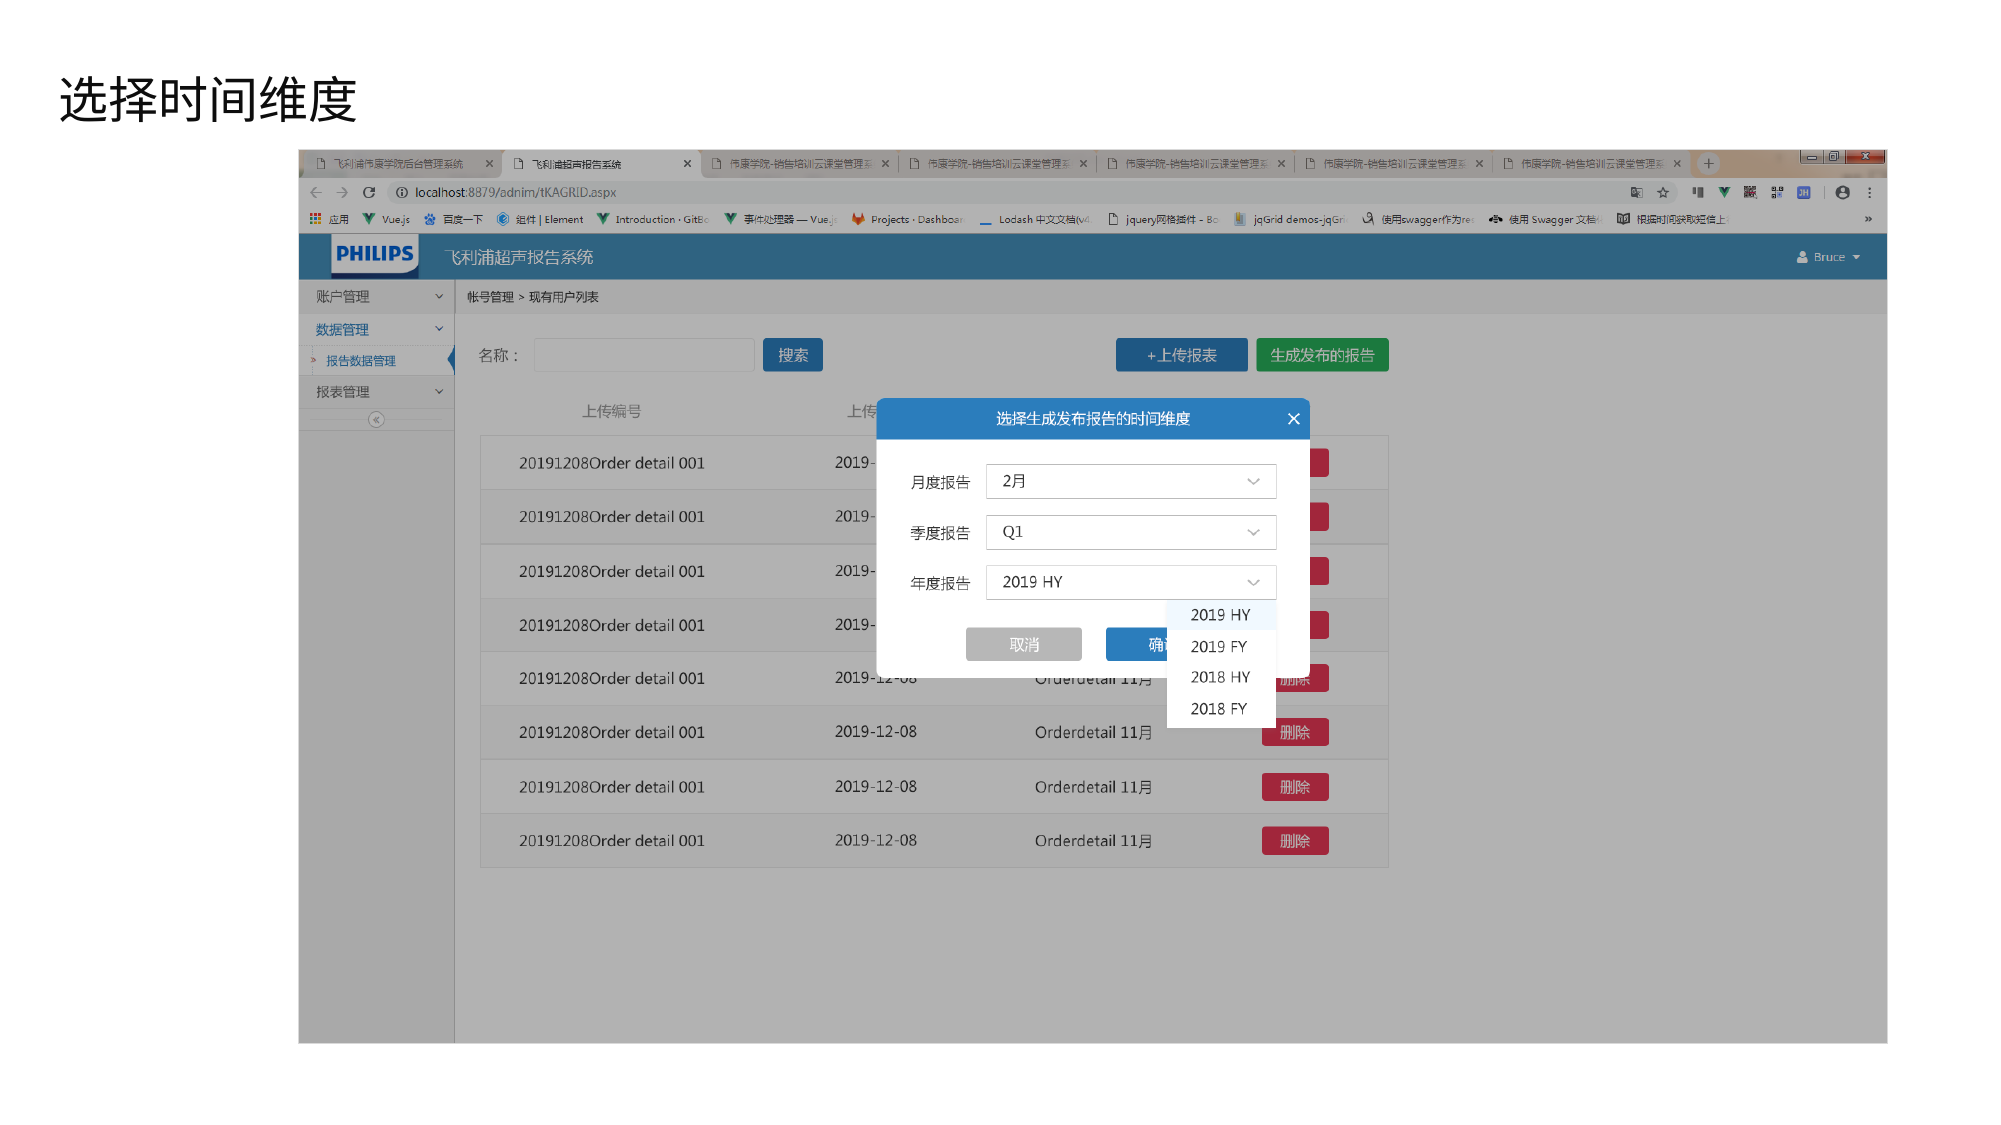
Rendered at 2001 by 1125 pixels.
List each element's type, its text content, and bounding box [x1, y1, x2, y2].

text_box 选择时间维度 [43, 61, 374, 136]
picture [298, 149, 1888, 1044]
